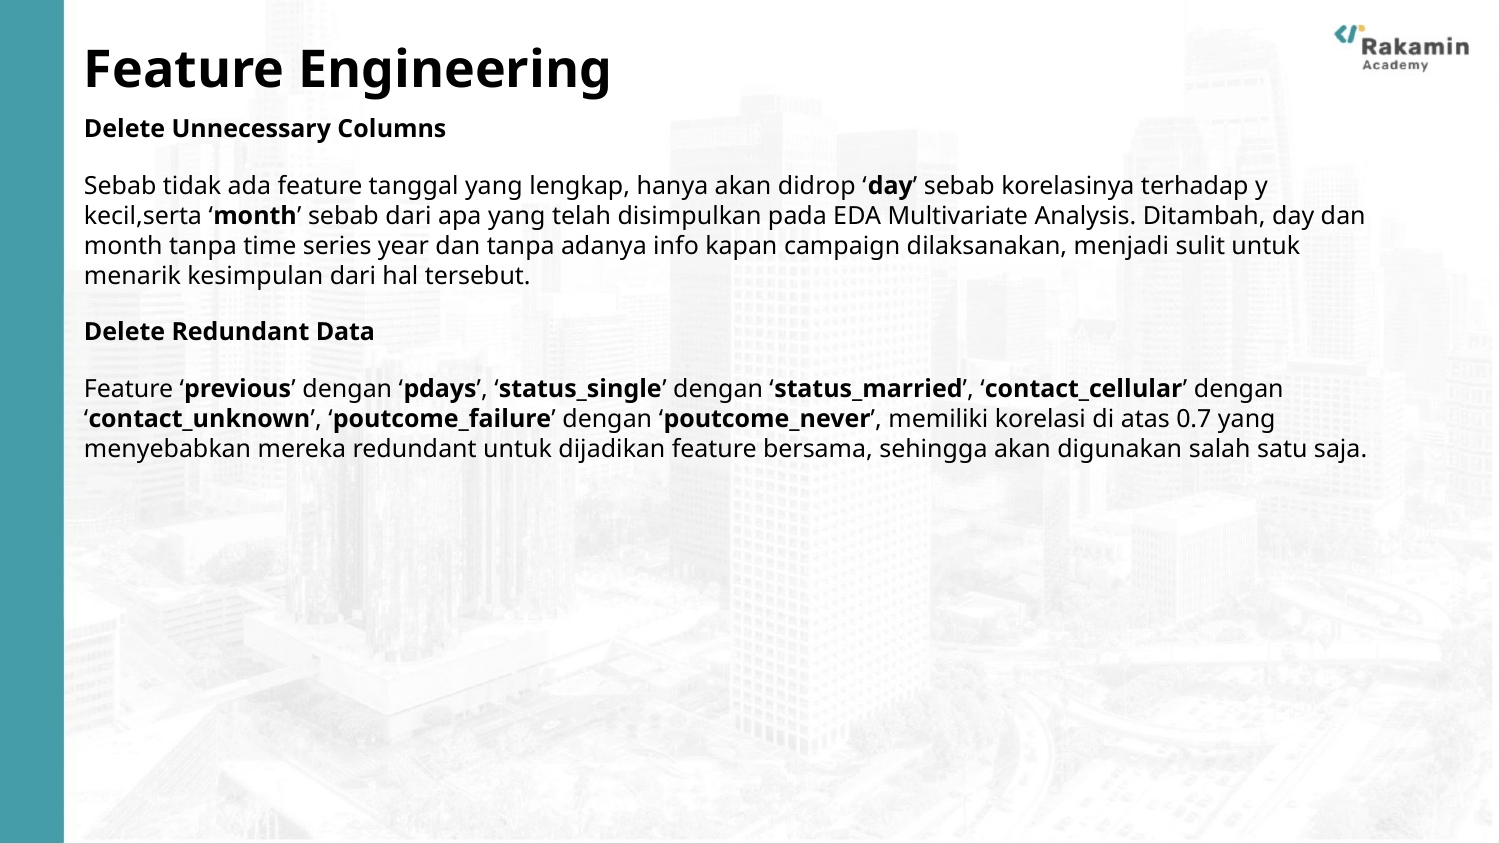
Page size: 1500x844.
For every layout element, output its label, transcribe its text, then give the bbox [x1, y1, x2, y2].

text_box Delete Unnecessary Columns Sebab tidak ada feature tanggal yang lengkap, hanya akan didrop ‘day’ sebab korelasinya terhadap y kecil,serta ‘month’ sebab dari apa yang telah disimpulkan pada EDA Multivariate Analysis. Ditambah, day dan month tanpa time series year dan tanpa adanya info kapan campaign dilaksanakan, menjadi sulit untuk menarik kesimpulan dari hal tersebut. Delete Redundant Data Feature ‘previous’ dengan ‘pdays’, ‘status_single’ dengan ‘status_married’, ‘contact_cellular’ dengan ‘contact_unknown’, ‘poutcome_failure’ dengan ‘poutcome_never’, memiliki korelasi di atas 0.7 yang menyebabkan mereka redundant untuk dijadikan feature bersama, sehingga akan digunakan salah satu saja. [83, 110, 1379, 463]
title Feature Engineering [84, 32, 880, 110]
picture [0, 0, 1500, 844]
